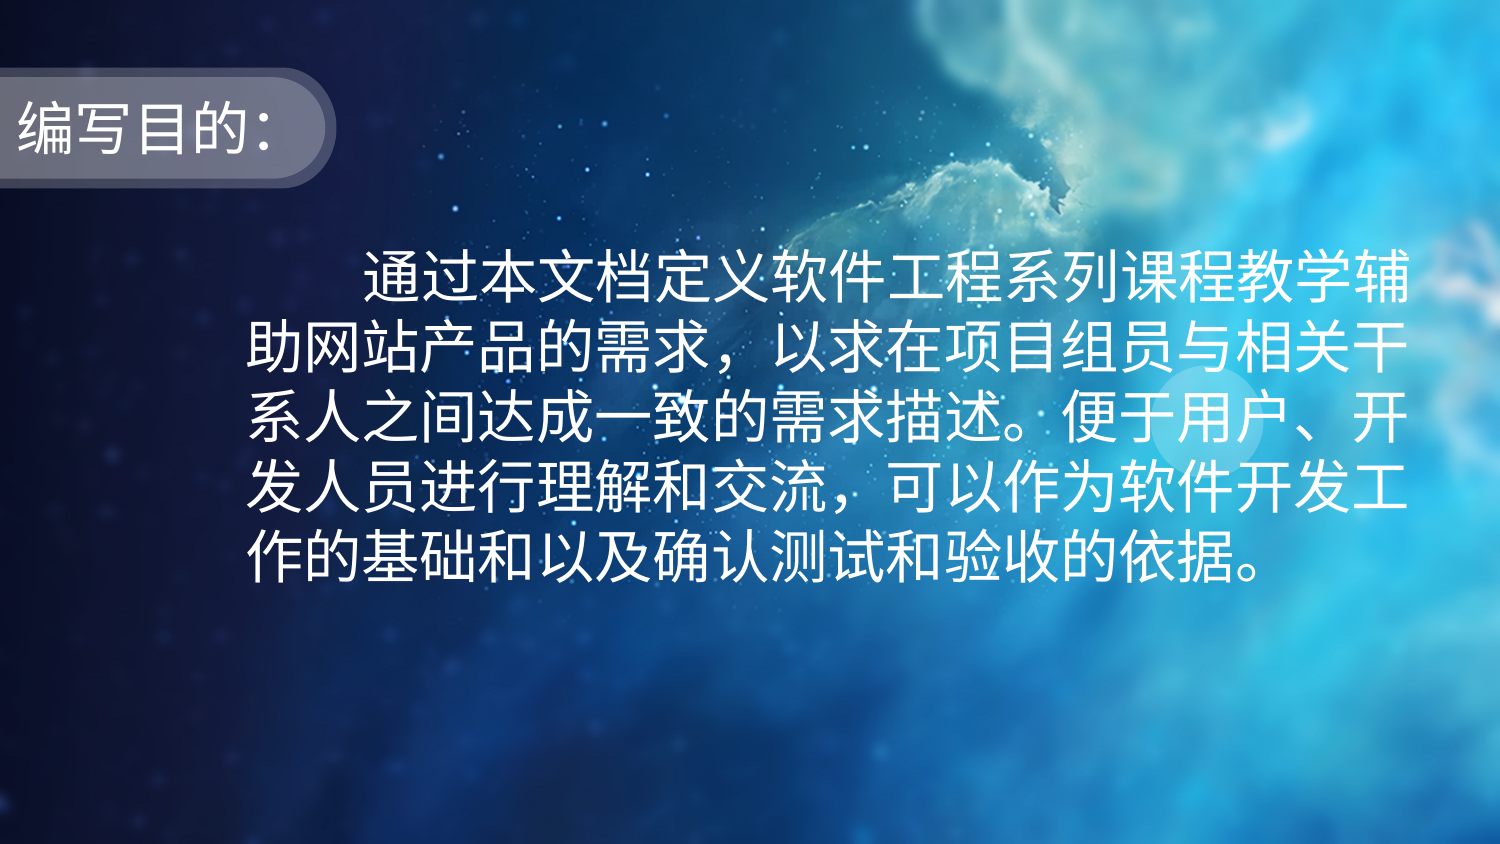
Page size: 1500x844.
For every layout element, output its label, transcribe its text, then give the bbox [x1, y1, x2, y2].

picture [0, 0, 1500, 844]
text_box 通过本文档定义软件工程系列课程教学辅助网站产品的需求，以求在项目组员与相关干系人之间达成一致的需求描述。便于用户、开发人员进行理解和交流，可以作为软件开发工作的基础和以及确认测试和验收的依据。 [230, 232, 1430, 668]
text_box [0, 67, 337, 189]
